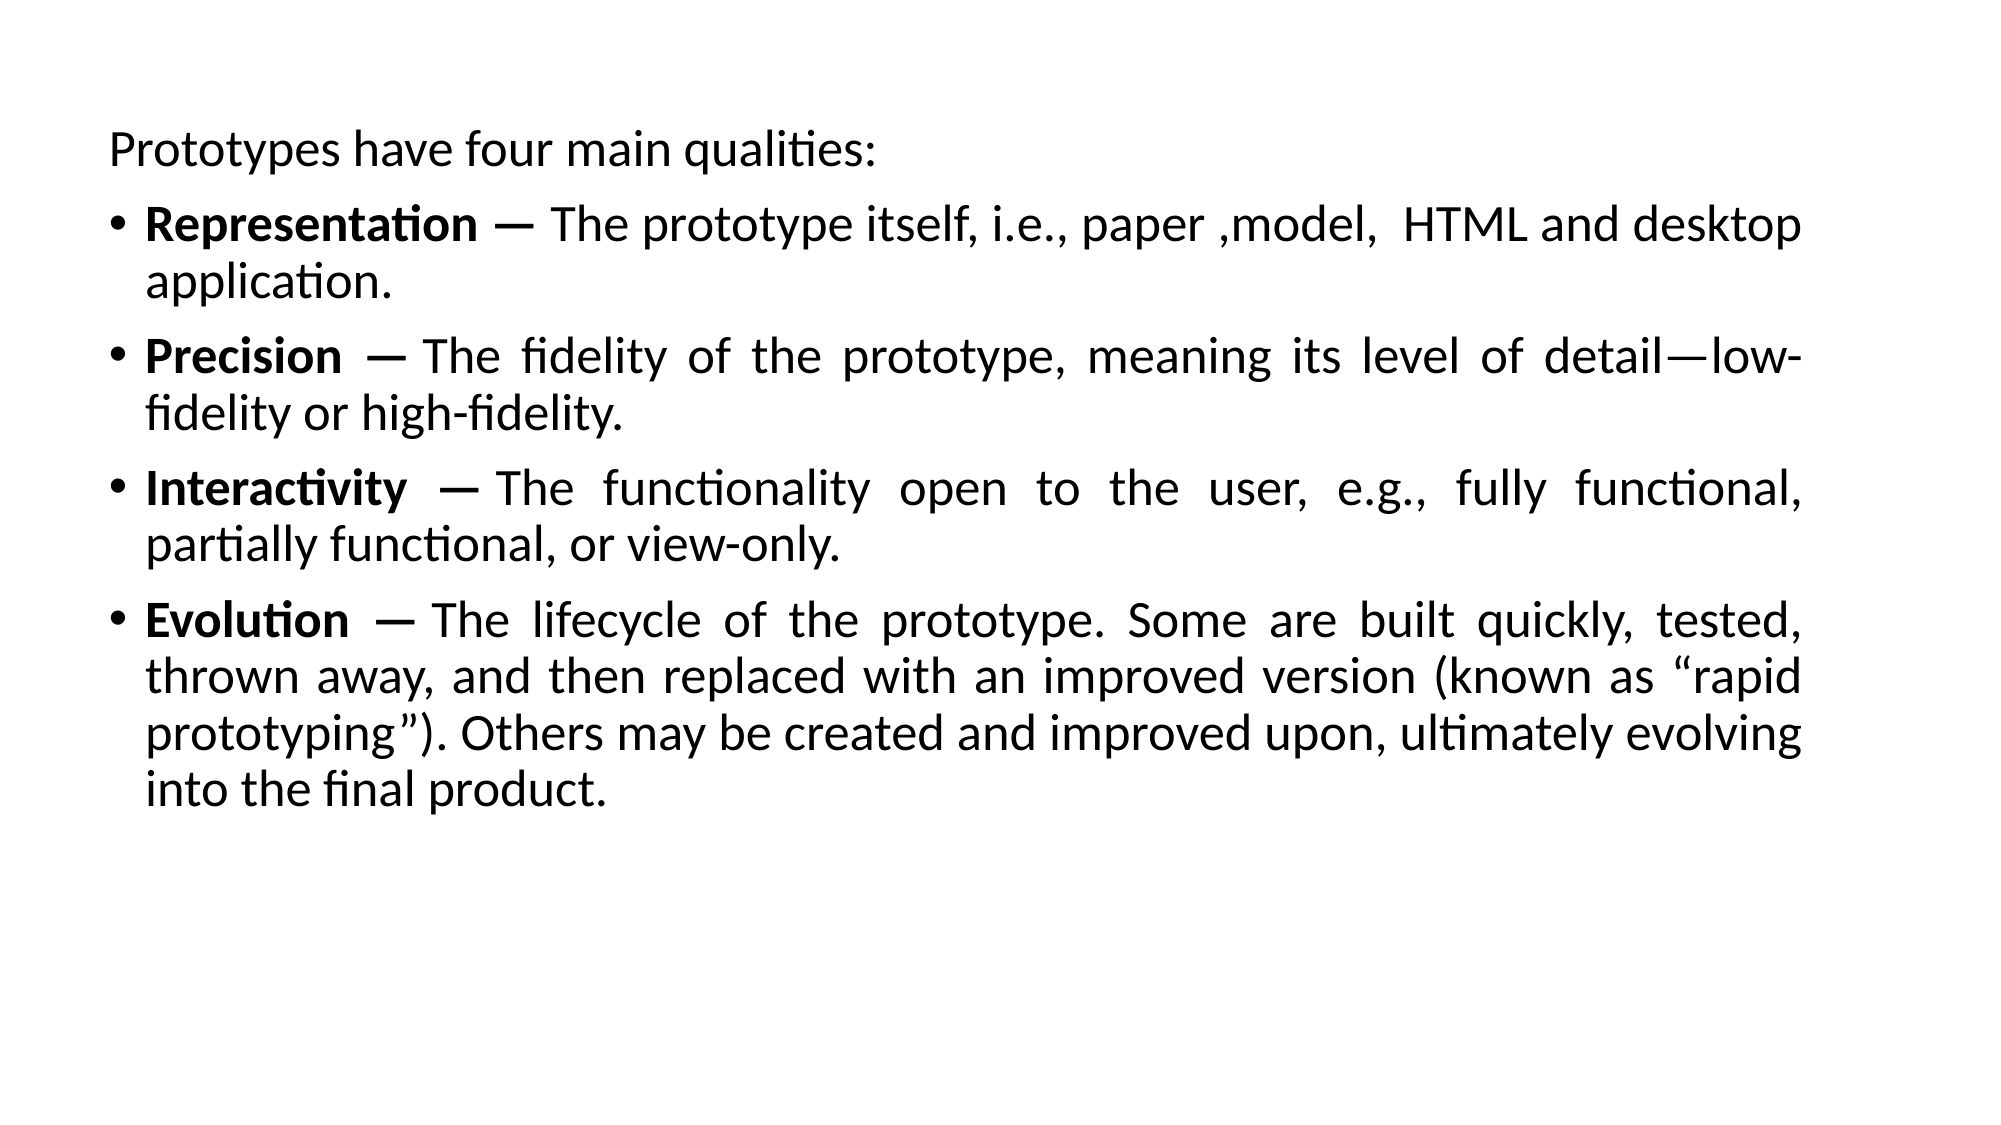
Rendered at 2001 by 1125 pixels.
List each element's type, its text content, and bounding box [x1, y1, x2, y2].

list Prototypes have four main qualities: Representation — The prototype itself, i.e., paper ,model, HTML and desktop application. Precision — The fidelity of the prototype, meaning its level of detail—low-fidelity or high-fidelity. Interactivity — The functionality open to the user, e.g., fully functional, partially functional, or view-only. Evolution — The lifecycle of the prototype. Some are built quickly, tested, thrown away, and then replaced with an improved version (known as “rapid prototyping”). Others may be created and improved upon, ultimately evolving into the final product. [93, 114, 1819, 828]
